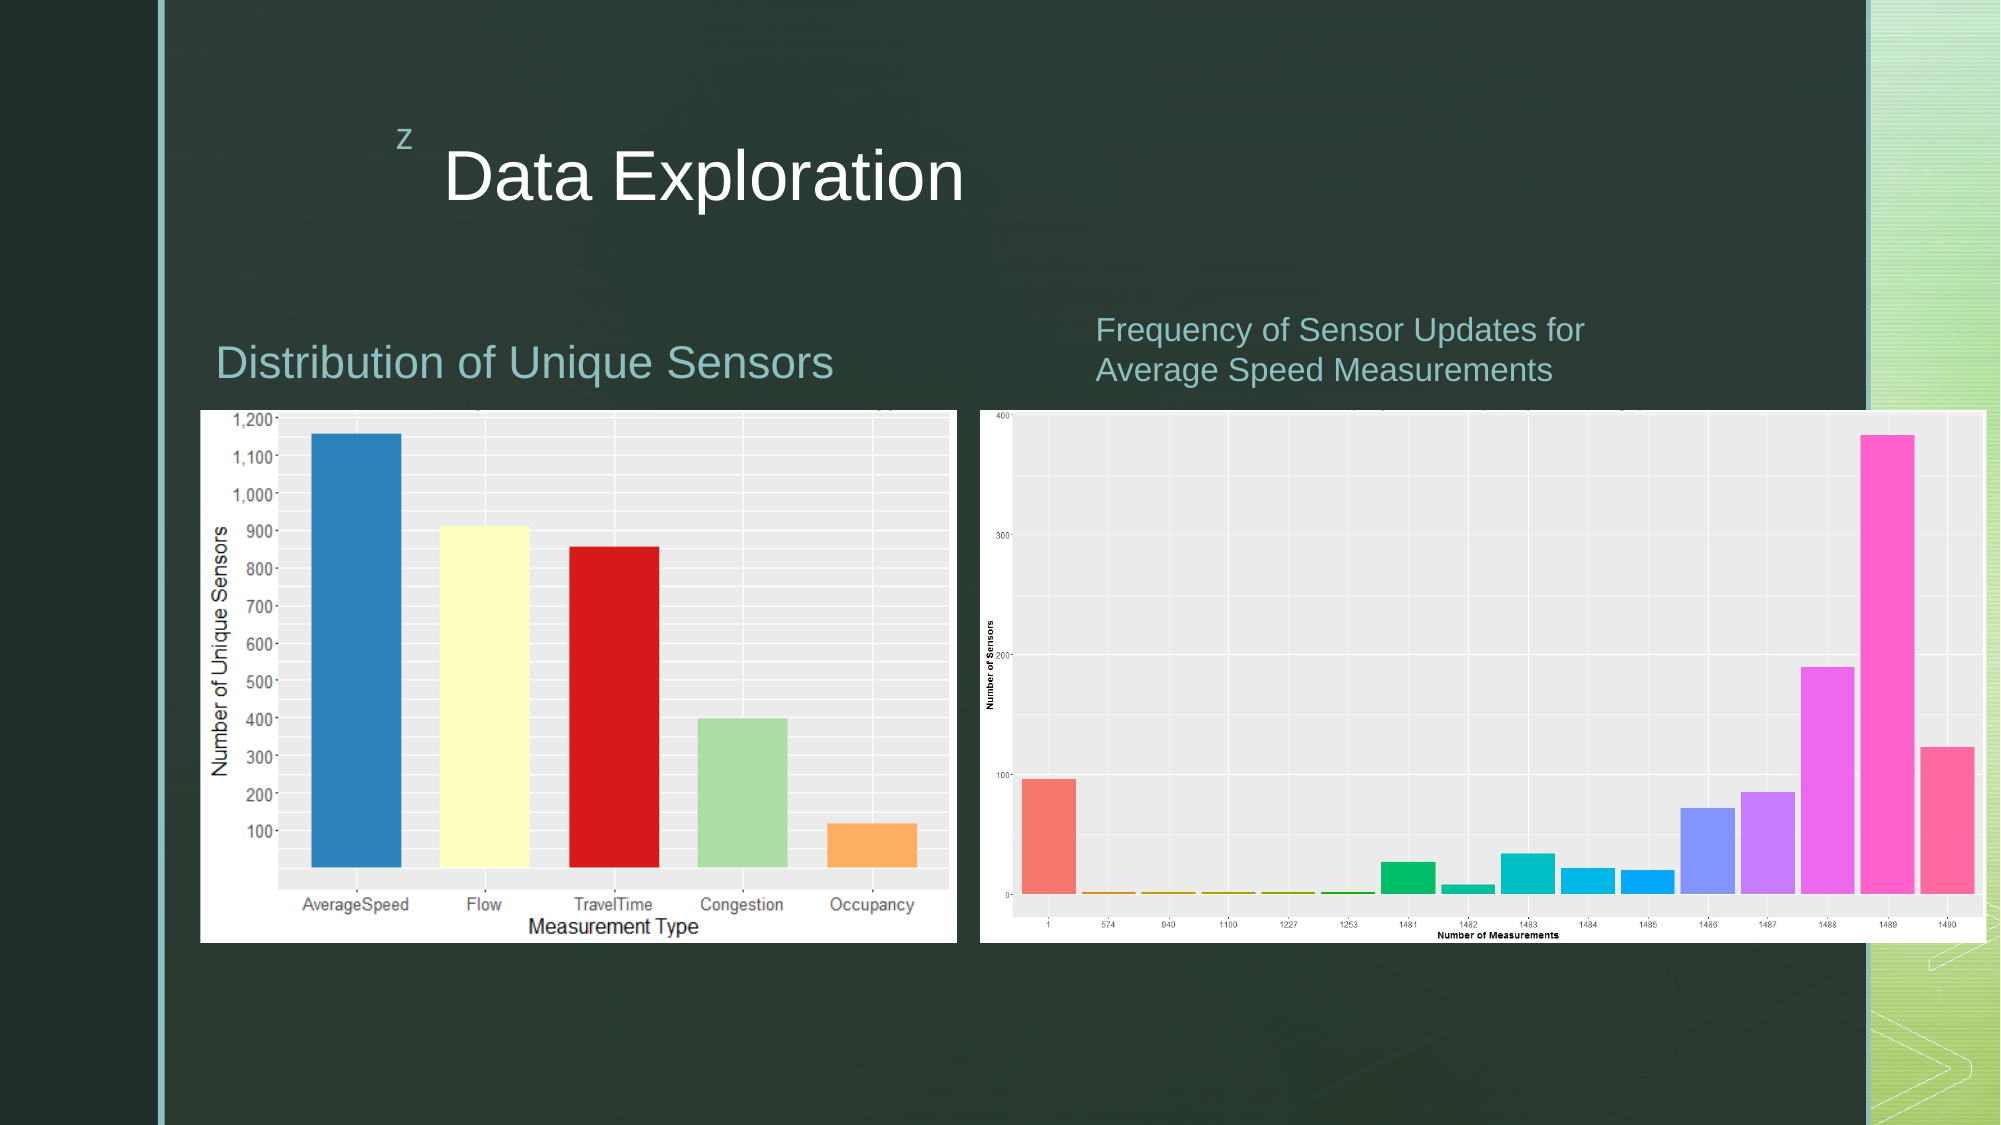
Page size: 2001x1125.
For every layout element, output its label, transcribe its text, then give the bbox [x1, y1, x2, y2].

list Frequency of Sensor Updates for Average Speed Measurements [1080, 309, 1721, 396]
list Distribution of Unique Sensors [200, 309, 884, 396]
title Data Exploration [428, 132, 1734, 309]
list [200, 410, 958, 943]
picture [979, 0, 2001, 1125]
